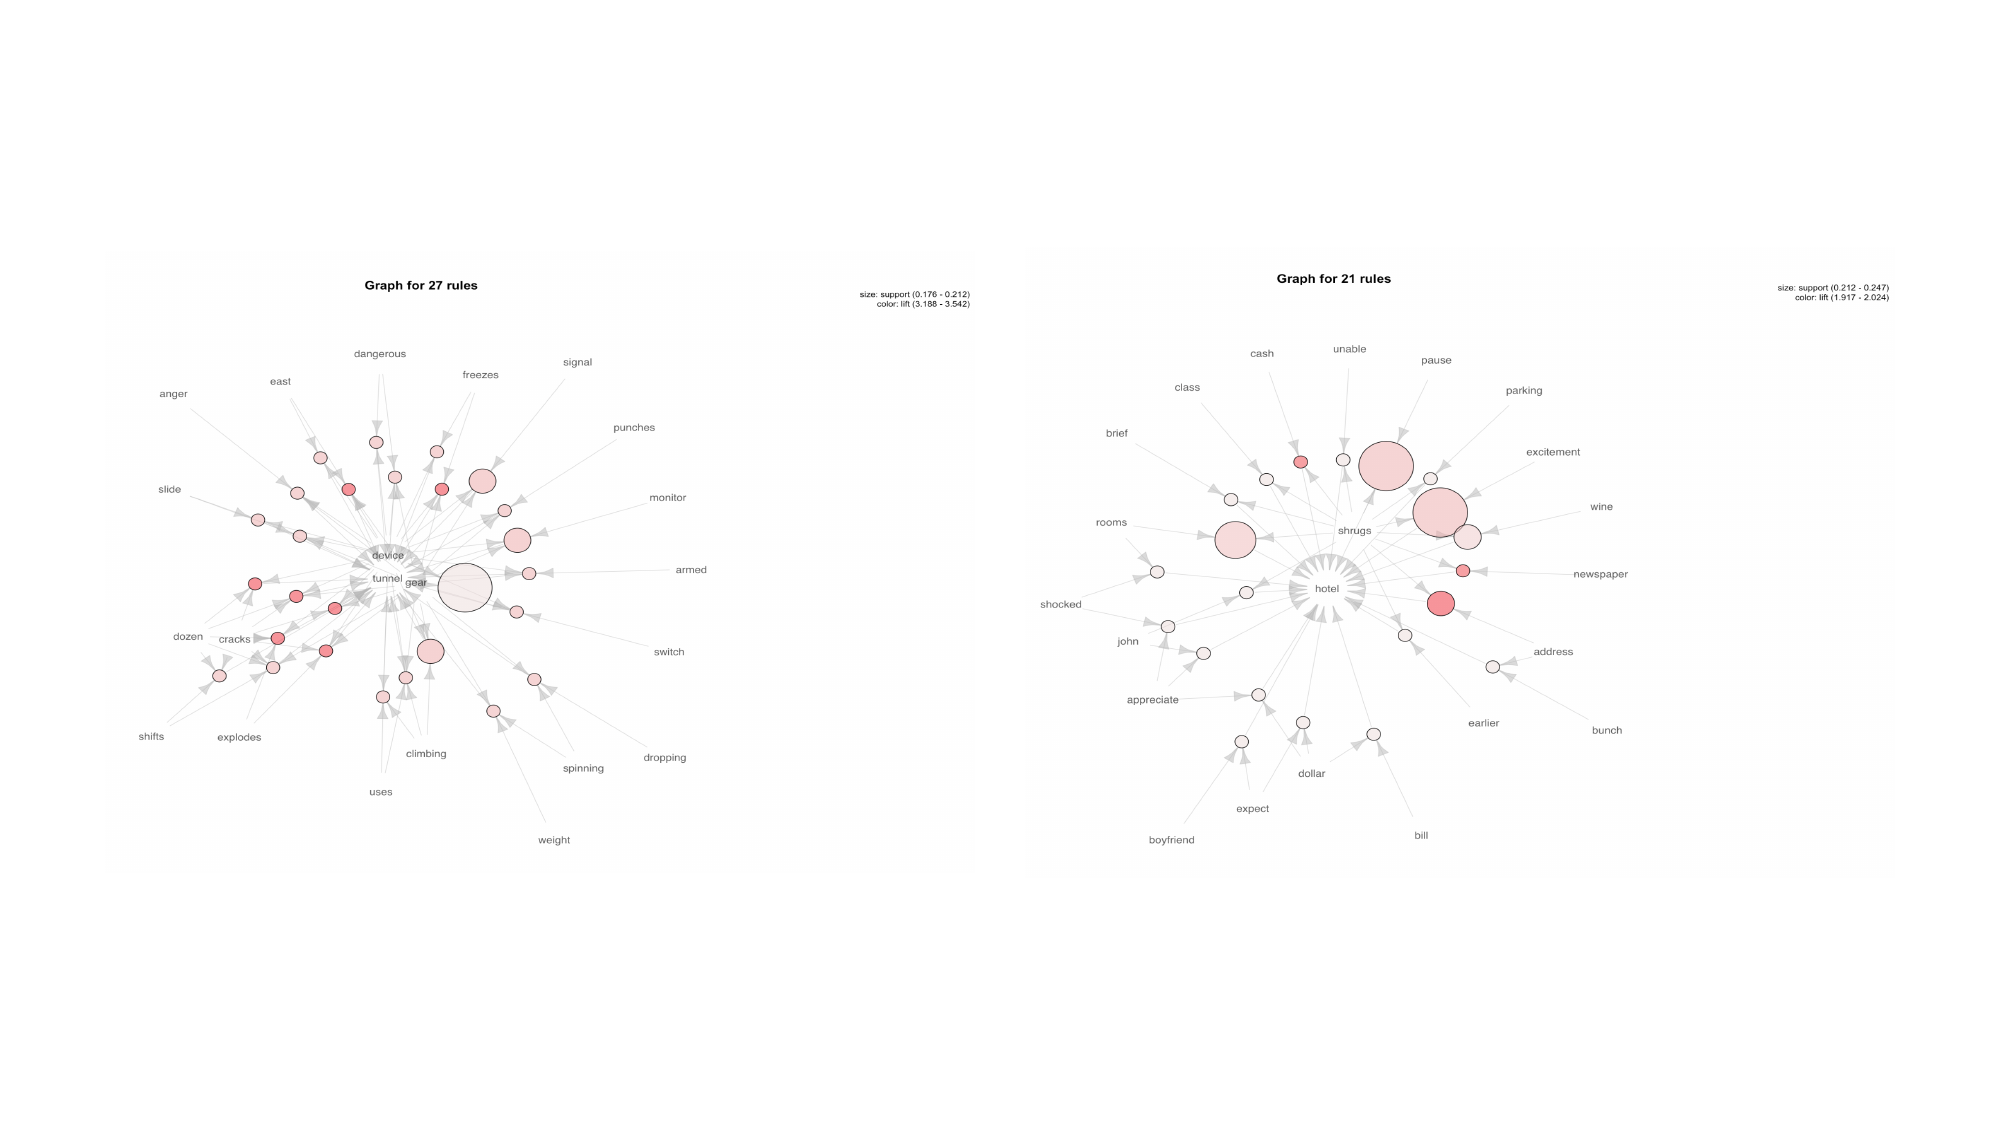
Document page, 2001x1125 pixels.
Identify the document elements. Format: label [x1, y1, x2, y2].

picture [1025, 247, 1895, 878]
picture [105, 251, 975, 873]
